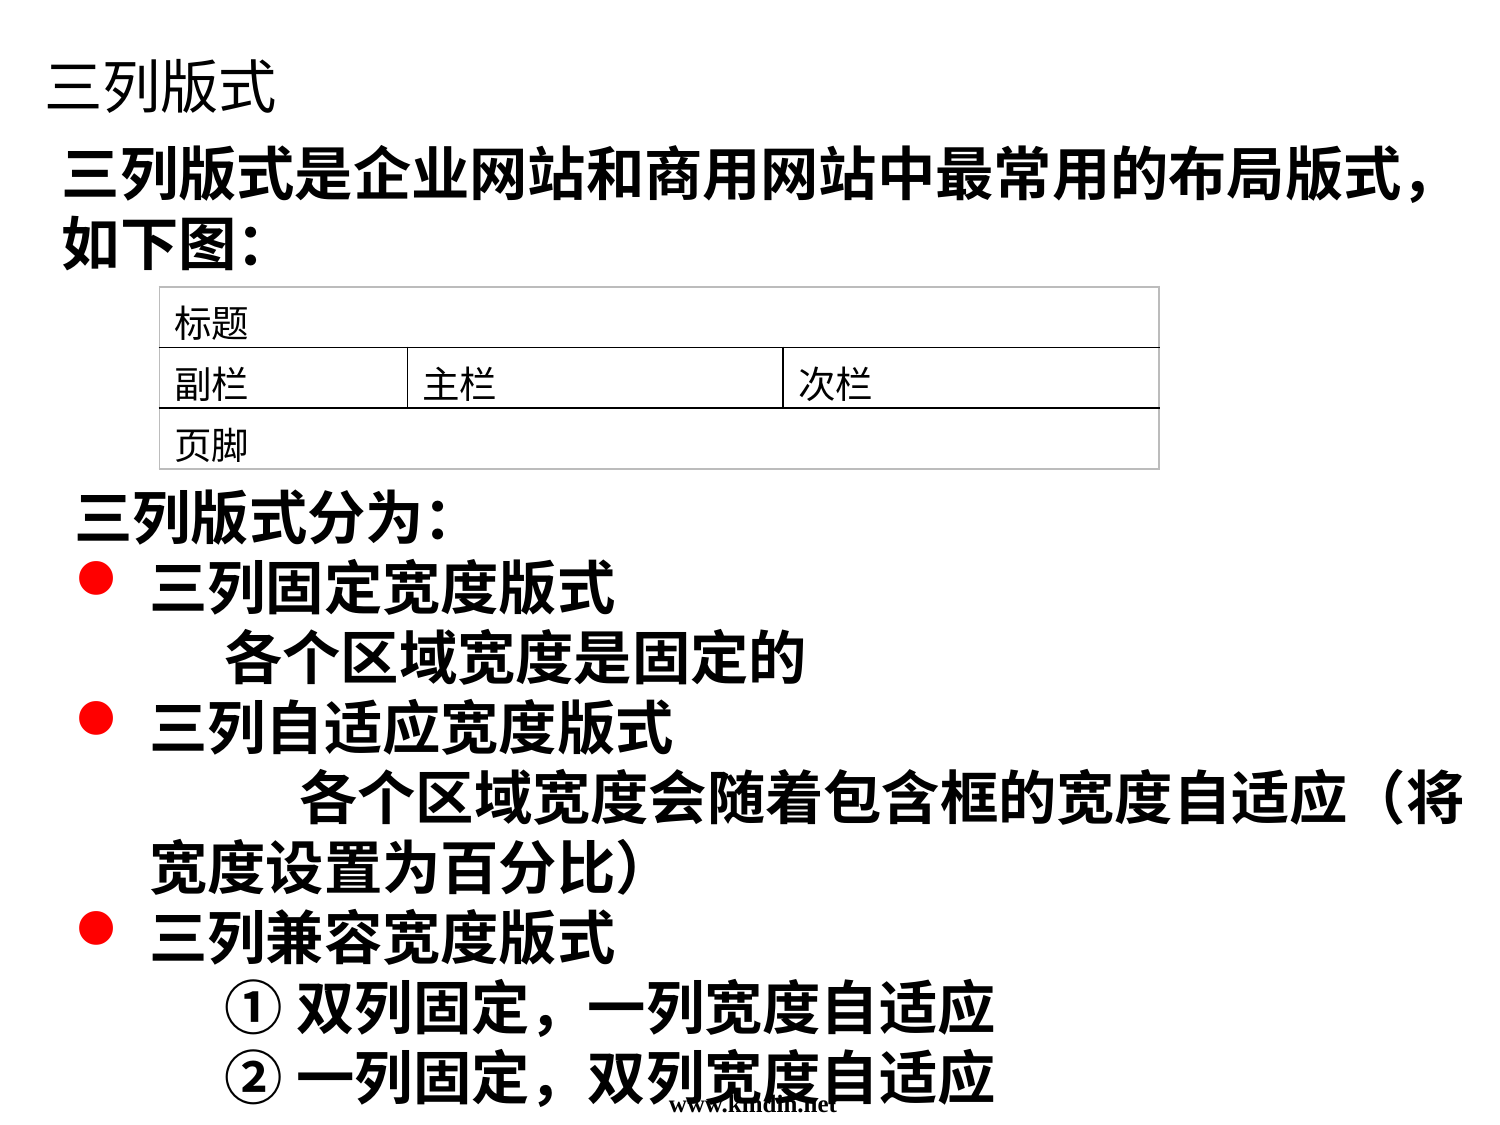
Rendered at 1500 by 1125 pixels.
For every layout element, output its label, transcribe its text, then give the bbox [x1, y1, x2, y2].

table_cell 主栏 [408, 348, 782, 407]
table_cell 副栏 [160, 348, 407, 407]
text_box 三列版式分为： 三列固定宽度版式 各个区域宽度是固定的 三列自适应宽度版式 各个区域宽度会随着包含框的宽度自适应（将宽度设置为百分比） 三列兼容宽度版式 ①双列固定，一列宽度自适应 ②一列固定，双列宽度自适应 [59, 473, 1494, 1119]
text_box 三列版式是企业网站和商用网站中最常用的布局版式，如下图： [47, 130, 1471, 285]
table_header 标题 [160, 288, 1158, 347]
text_box 三列版式 [29, 42, 798, 128]
table_cell 次栏 [784, 348, 1158, 407]
table_cell 页脚 [160, 409, 1158, 468]
